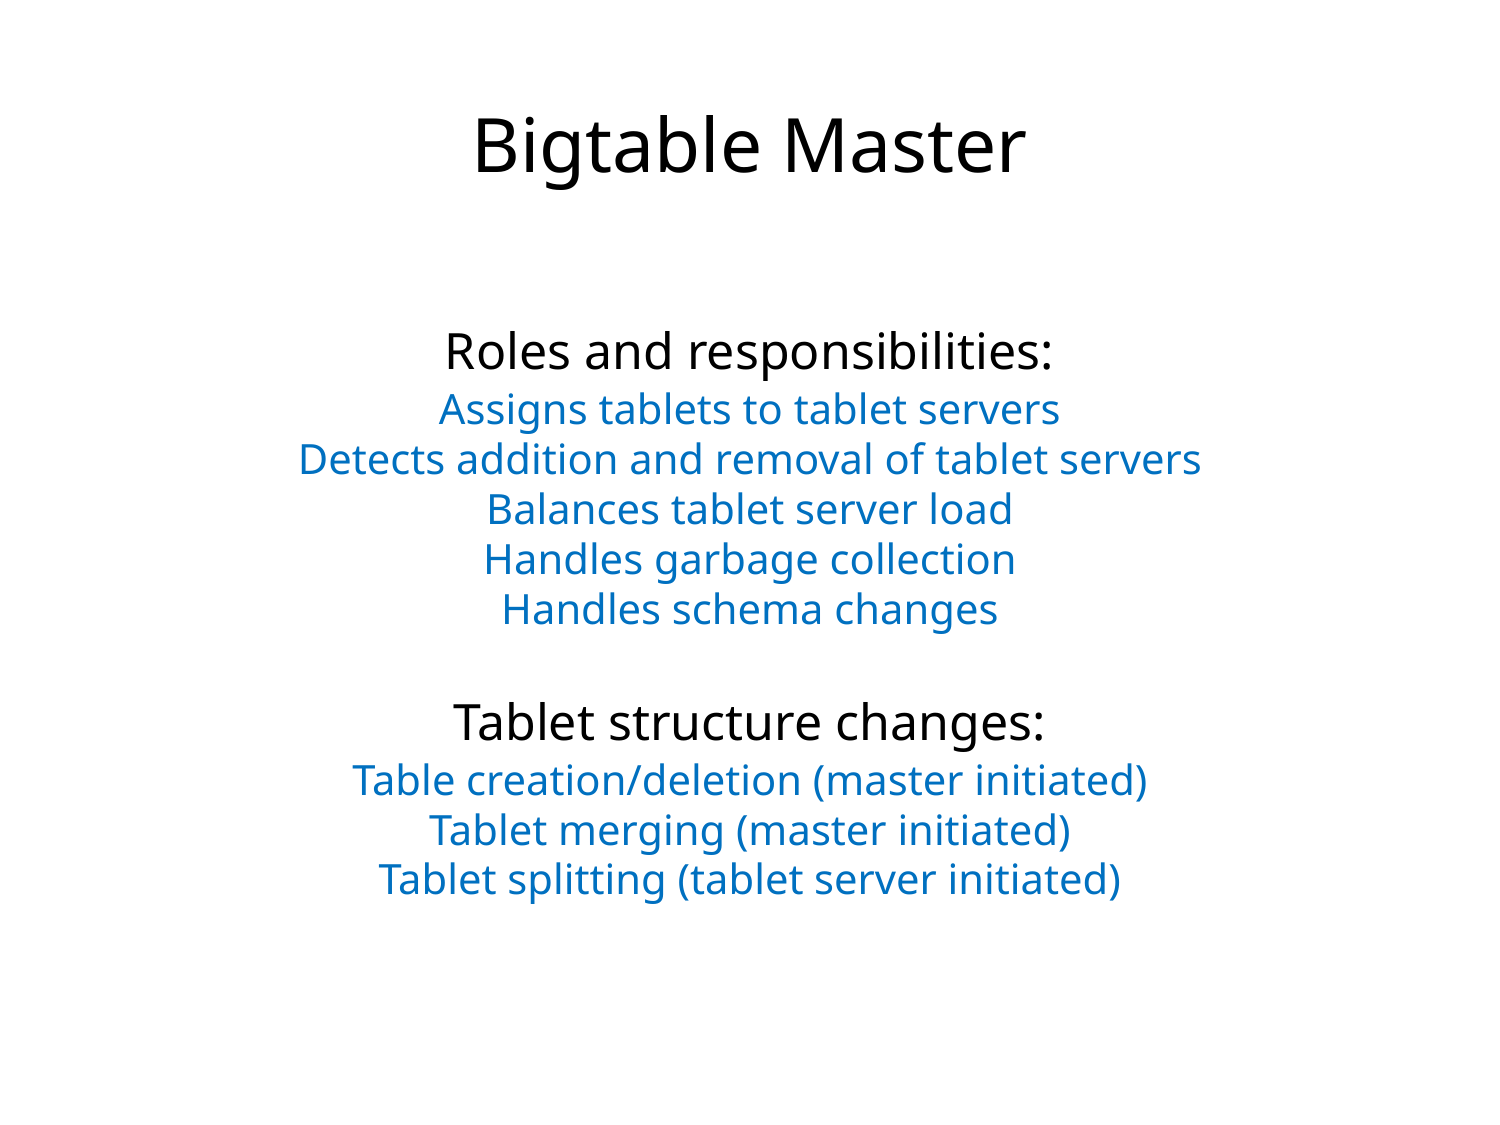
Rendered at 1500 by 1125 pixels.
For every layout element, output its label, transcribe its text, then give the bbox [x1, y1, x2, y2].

text_box Table creation/deletion (master initiated) Tablet merging (master initiated) Tablet splitting (tablet server initiated) [0, 745, 1500, 911]
text_box Bigtable Master [0, 90, 1500, 203]
text_box Assigns tablets to tablet servers Detects addition and removal of tablet servers Balances tablet server load Handles garbage collection Handles schema changes [0, 375, 1500, 640]
text_box Tablet structure changes: [0, 683, 1500, 745]
text_box Roles and responsibilities: [0, 312, 1500, 375]
